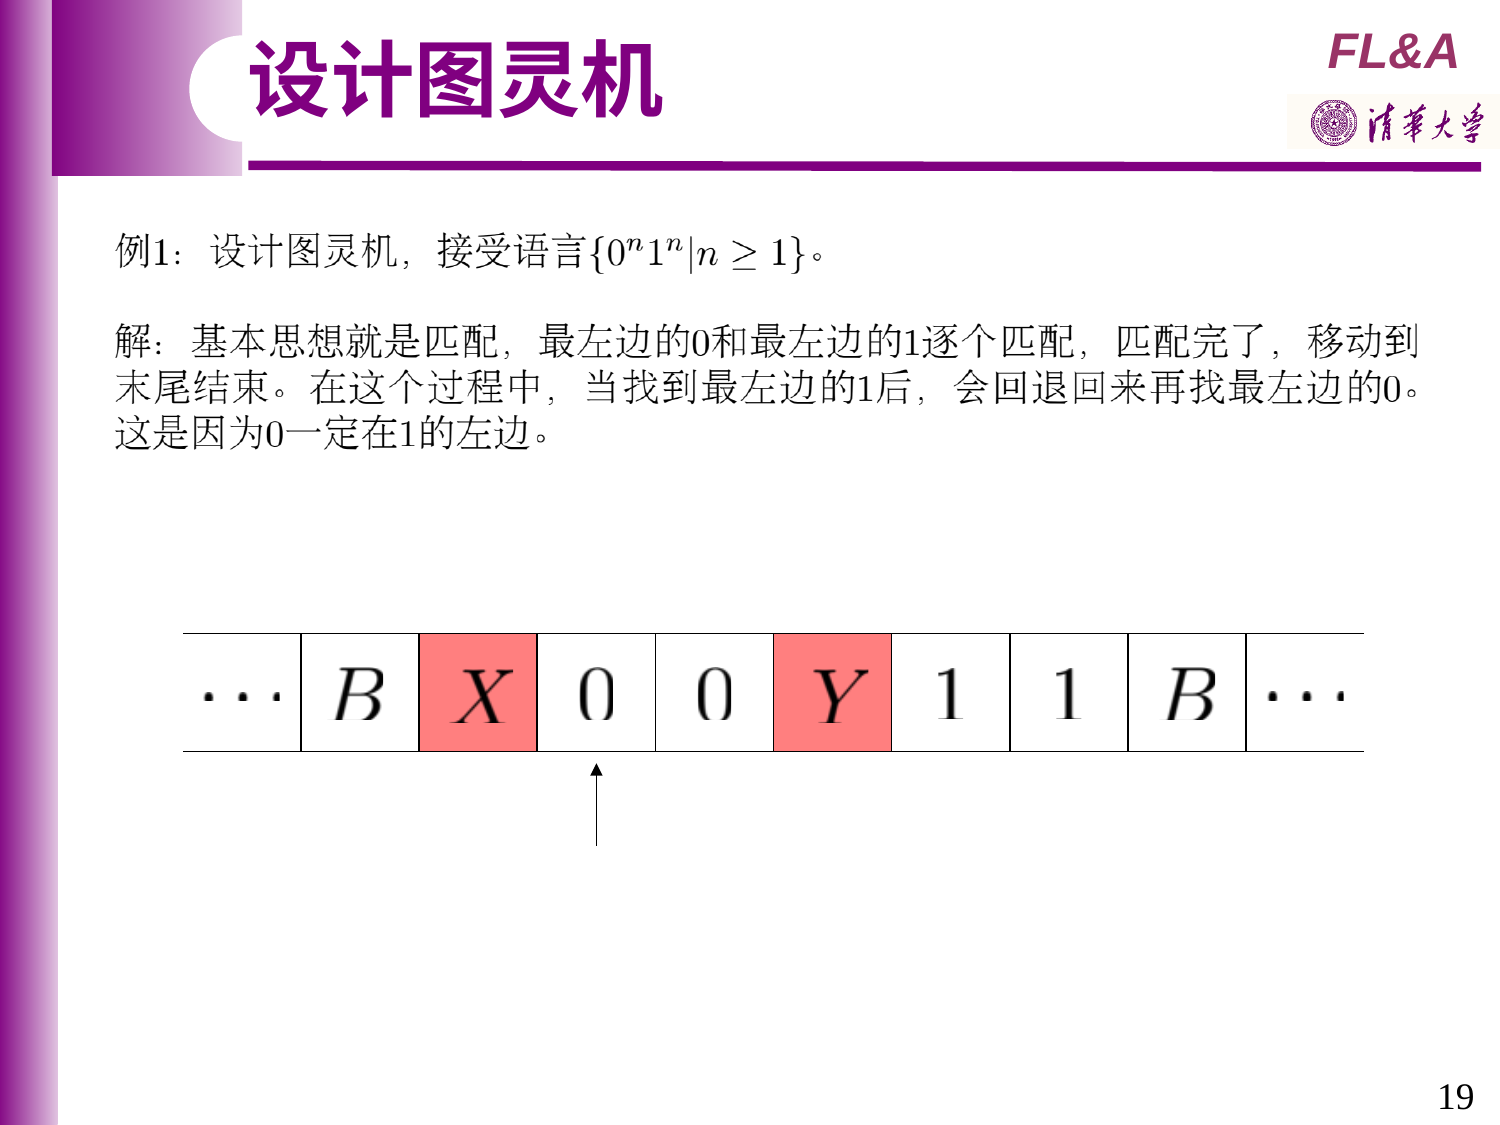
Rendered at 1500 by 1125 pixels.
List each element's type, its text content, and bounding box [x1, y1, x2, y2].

text_box [1127, 633, 1247, 752]
text_box [655, 633, 773, 752]
text_box [773, 633, 891, 752]
text_box 19 [1411, 1064, 1500, 1125]
picture [202, 692, 280, 701]
picture [579, 667, 614, 721]
text_box [537, 633, 655, 752]
picture [448, 669, 514, 723]
picture [1158, 667, 1216, 721]
picture [114, 231, 1417, 480]
text_box [419, 633, 537, 752]
picture [1266, 691, 1344, 701]
picture [938, 668, 964, 720]
text_box [1009, 633, 1127, 752]
picture [1287, 94, 1500, 149]
text_box 设计图灵机 [232, 30, 679, 136]
text_box [891, 633, 1009, 752]
picture [1056, 668, 1082, 720]
picture [811, 669, 869, 723]
text_box [301, 633, 419, 752]
picture [697, 667, 732, 721]
picture [326, 667, 384, 721]
